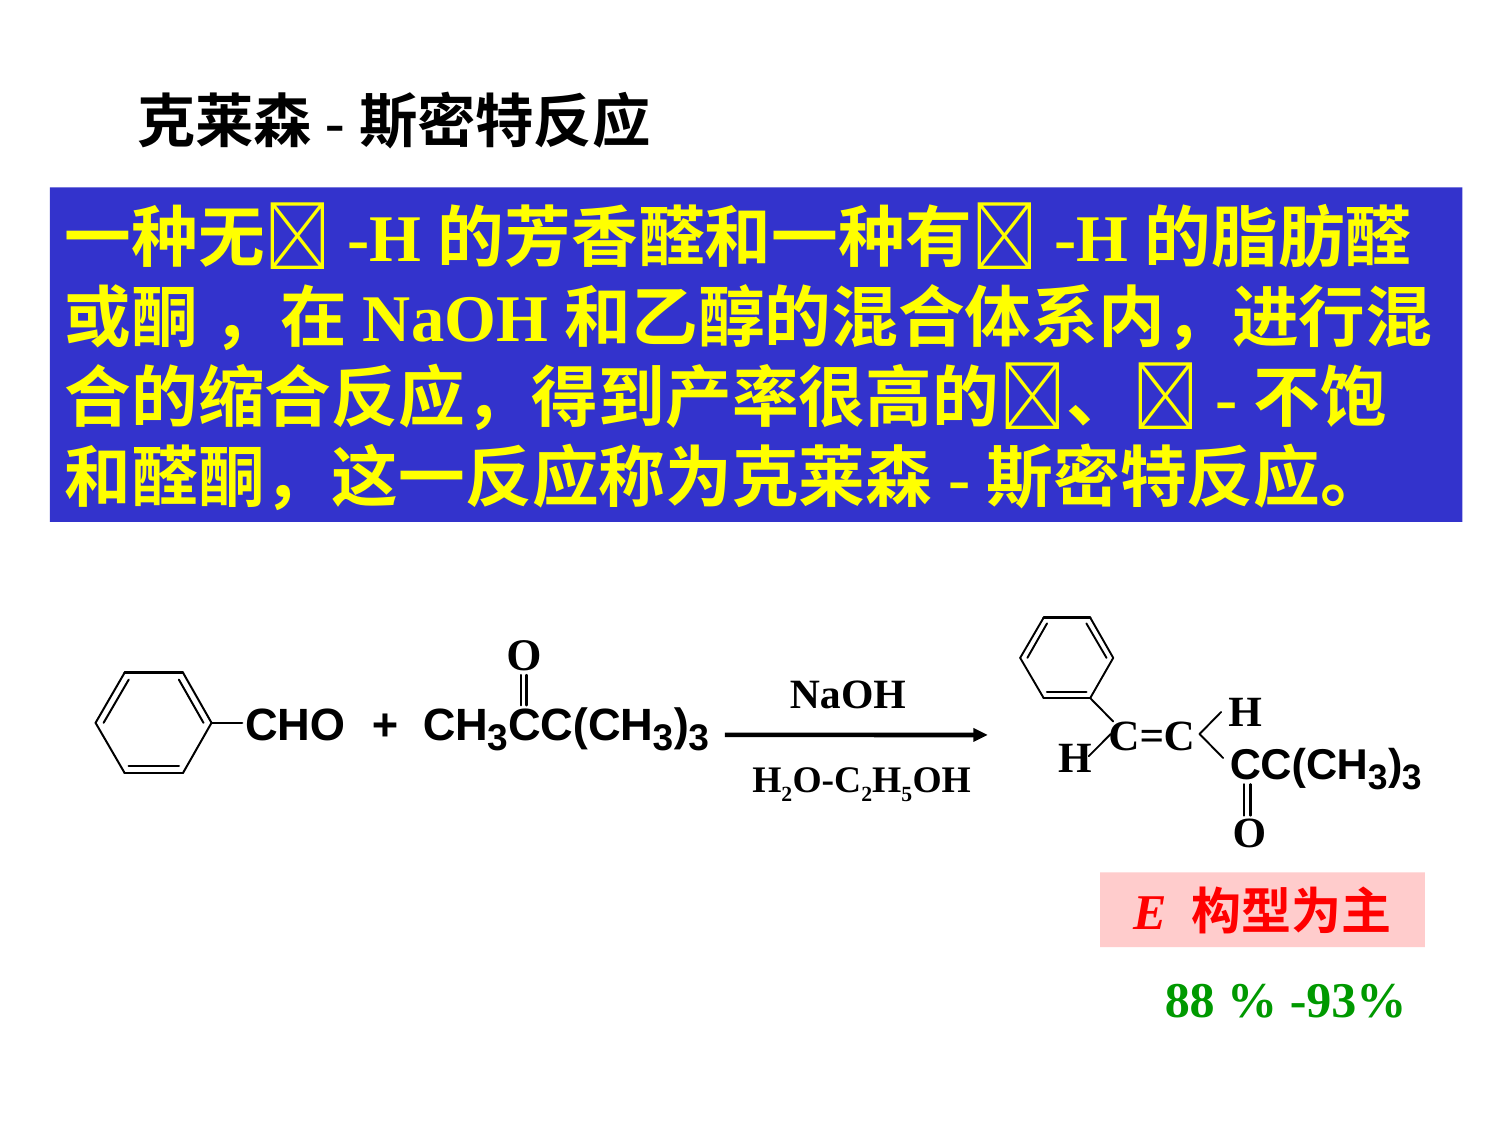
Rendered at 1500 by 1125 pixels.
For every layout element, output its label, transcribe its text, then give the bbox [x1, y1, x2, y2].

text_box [1012, 609, 1425, 853]
text_box [724, 728, 988, 742]
text_box NaOH [774, 659, 921, 725]
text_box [87, 634, 713, 782]
text_box H2O-C2H5OH [737, 747, 1000, 814]
text_box 88 % -93% [1149, 959, 1425, 1035]
text_box E 构型为主 [1100, 872, 1425, 948]
text_box 一种无-H的芳香醛和一种有-H的脂肪醛或酮 ，在NaOH和乙醇的混合体系内，进行混合的缩合反应，得到产率很高的、-不饱和醛酮，这一反应称为克莱森-斯密特反应。 [49, 187, 1463, 522]
title 克莱森-斯密特反应 [87, 75, 700, 163]
